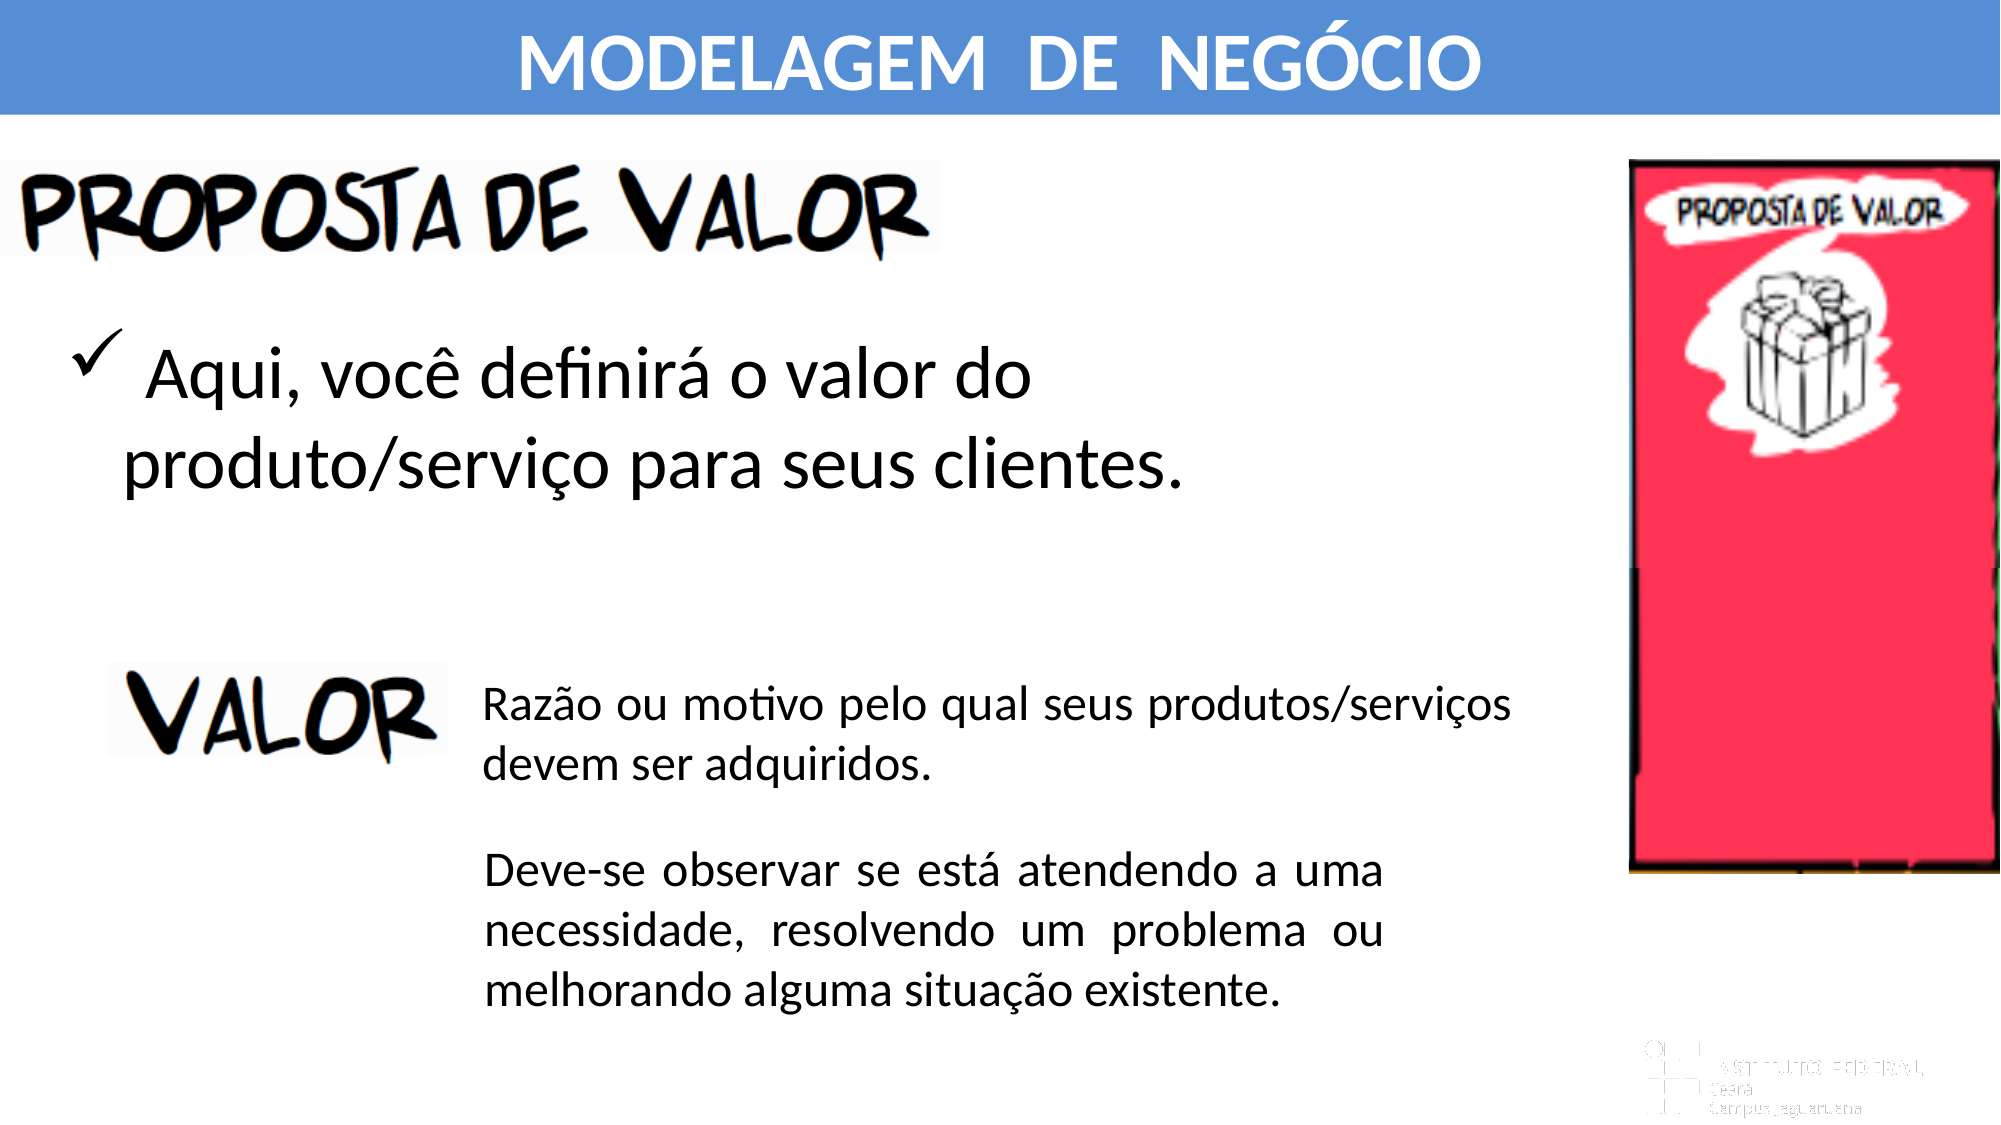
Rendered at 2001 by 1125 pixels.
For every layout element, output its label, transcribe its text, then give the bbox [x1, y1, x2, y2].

list Aqui, você definirá o valor do produto/serviço para seus clientes. [51, 316, 1474, 520]
text_box Razão ou motivo pelo qual seus produtos/serviços devem ser adquiridos. [467, 663, 1528, 867]
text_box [1628, 159, 2000, 874]
picture [0, 159, 941, 264]
picture [107, 661, 448, 766]
picture [1645, 1040, 1923, 1118]
text_box Deve-se observar se está atendendo a uma necessidade, resolvendo um problema ou melhorando alguma situação existente. [469, 828, 1401, 1032]
